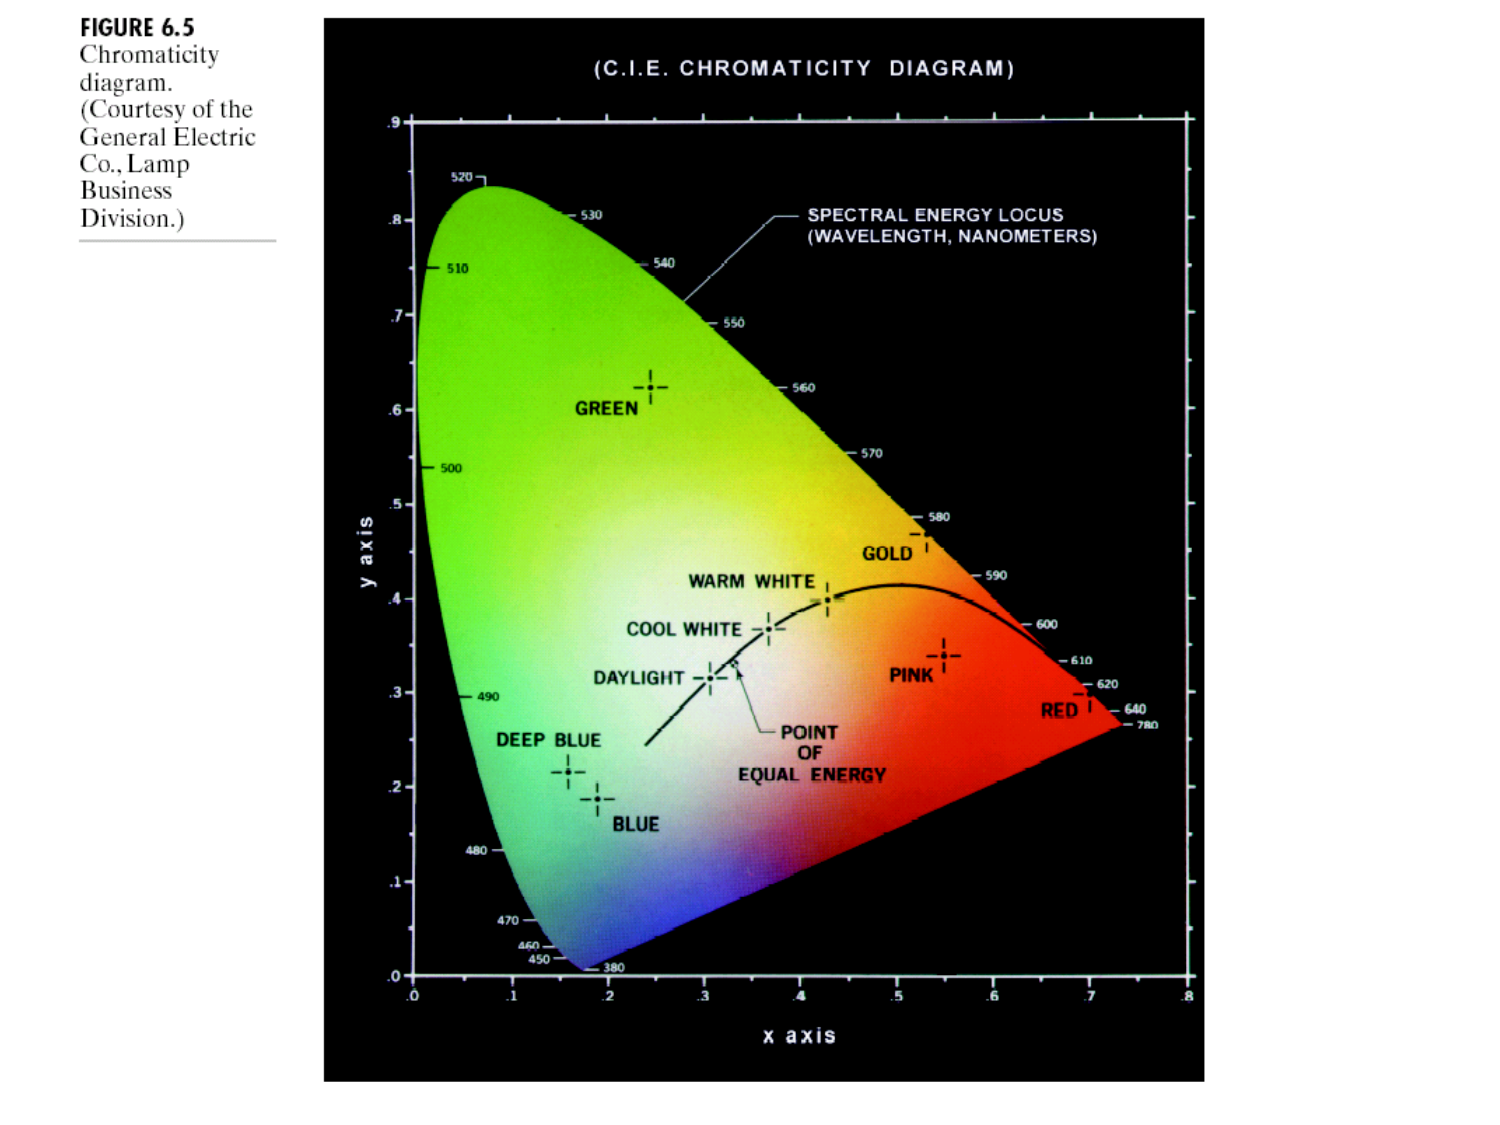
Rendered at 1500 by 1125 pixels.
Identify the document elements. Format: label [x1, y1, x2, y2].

picture [74, 14, 1214, 1090]
